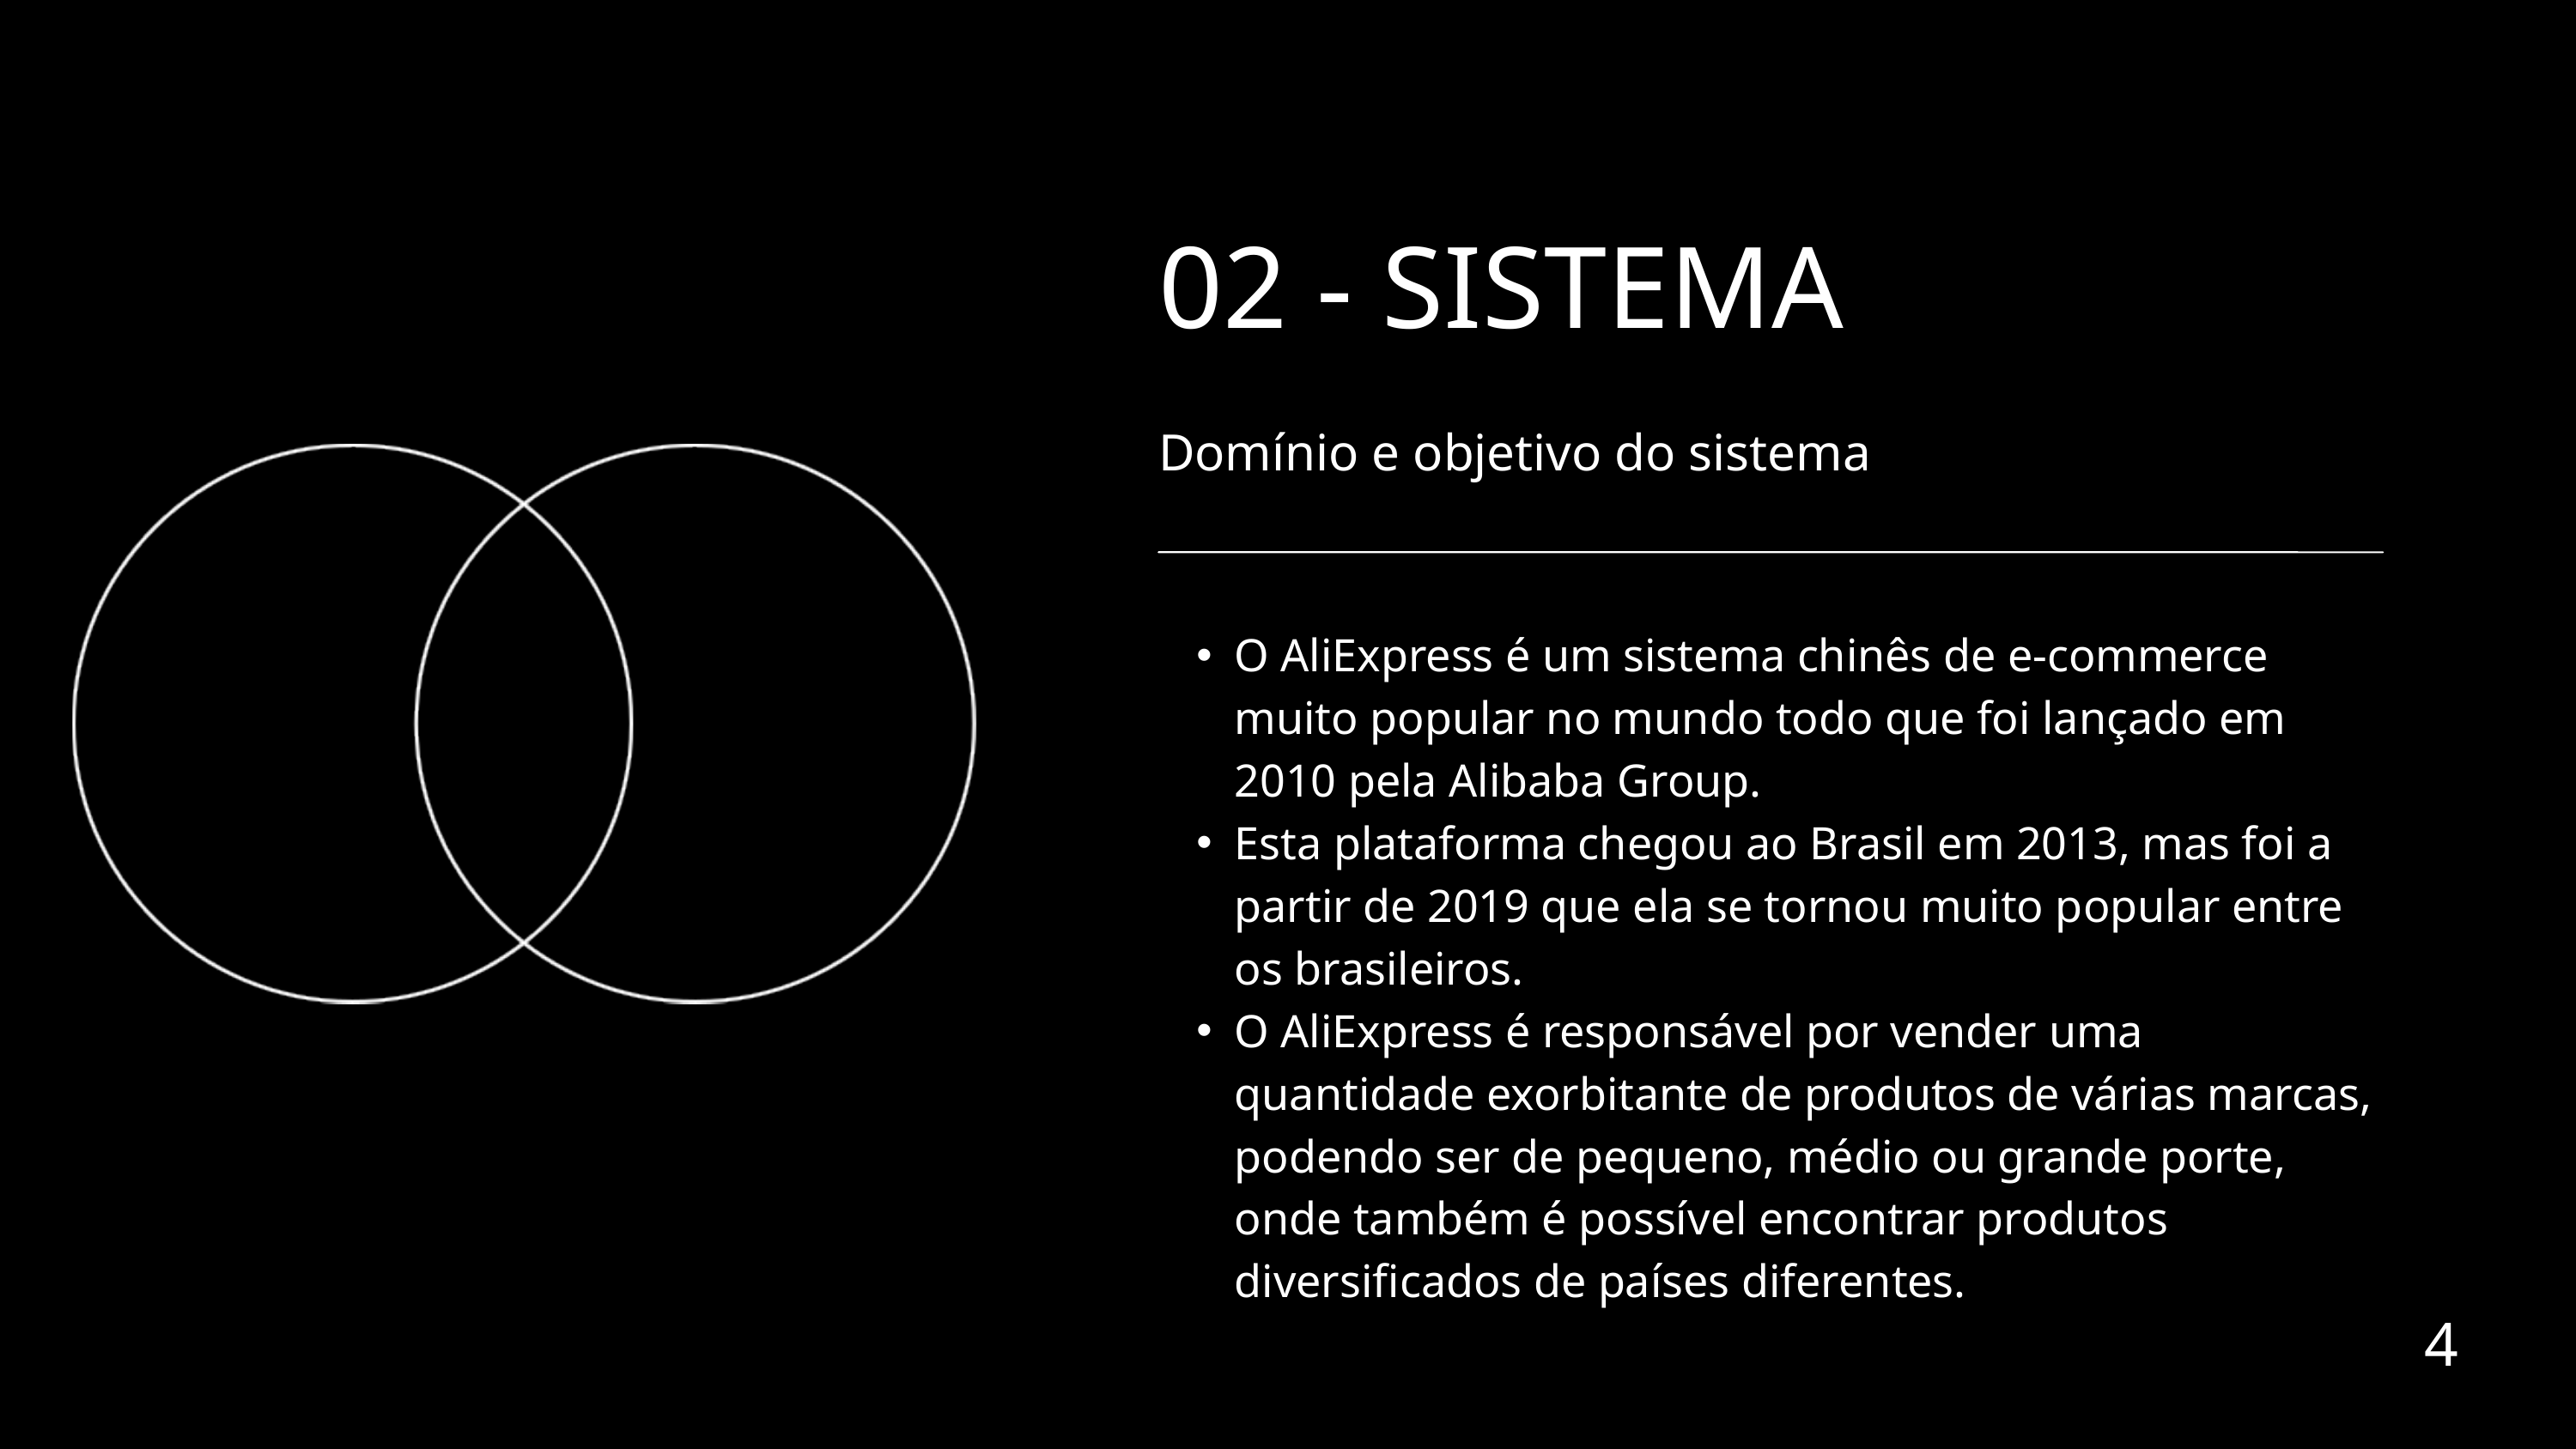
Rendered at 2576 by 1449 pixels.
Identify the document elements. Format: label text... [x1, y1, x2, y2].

text_box 4 [2424, 1294, 2459, 1379]
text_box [1157, 216, 2384, 1232]
text_box [72, 444, 977, 1005]
